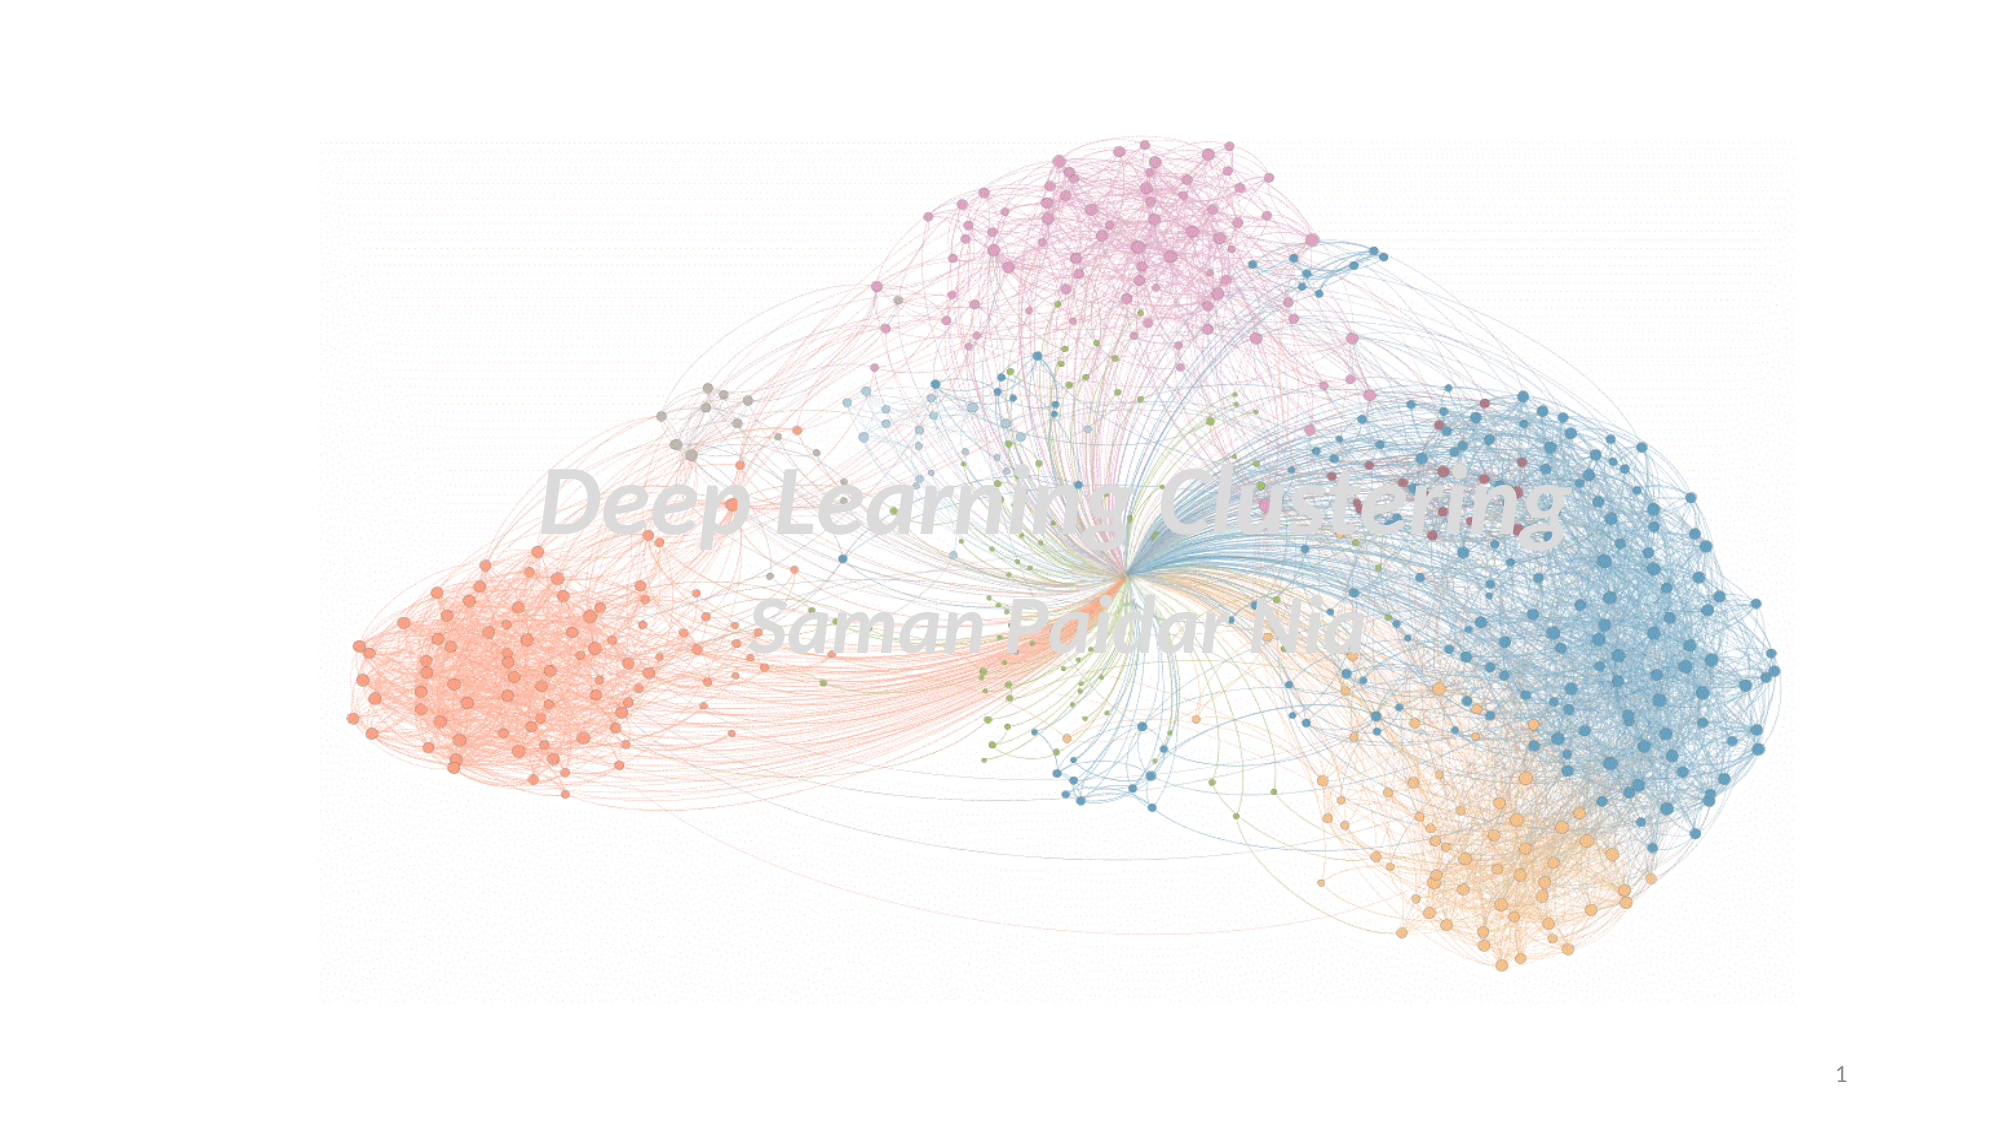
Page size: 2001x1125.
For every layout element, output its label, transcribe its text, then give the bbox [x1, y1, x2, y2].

slide_number 16 [0, 0, 2000, 1125]
slide_number 1 [1412, 1042, 1863, 1103]
text_box Saman Paidar Nia [733, 563, 1403, 678]
text_box Deep Learning Clustering [523, 426, 1613, 562]
